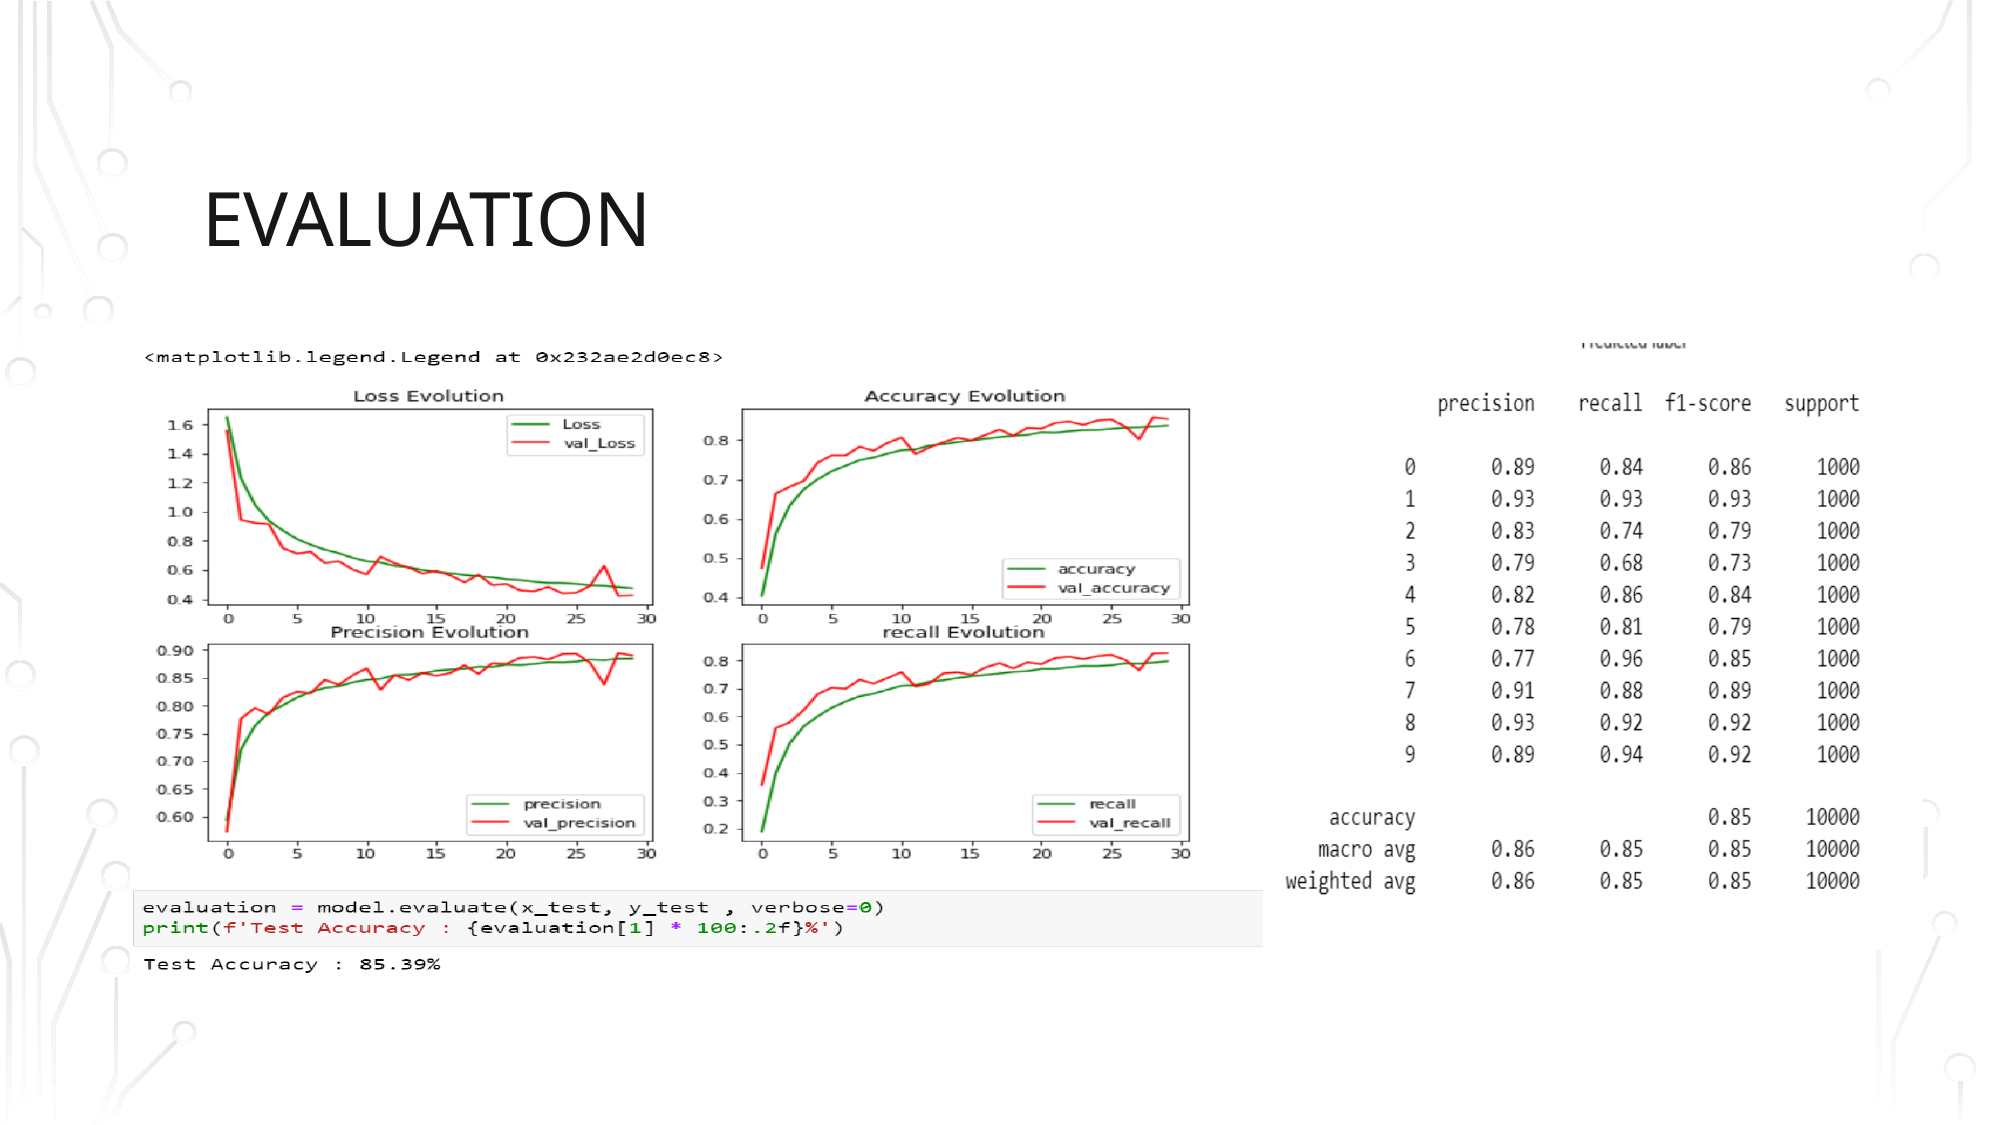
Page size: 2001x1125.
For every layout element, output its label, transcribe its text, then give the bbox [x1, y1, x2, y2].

title Evaluation [187, 101, 1813, 344]
picture [1273, 343, 1923, 951]
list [130, 343, 1263, 992]
